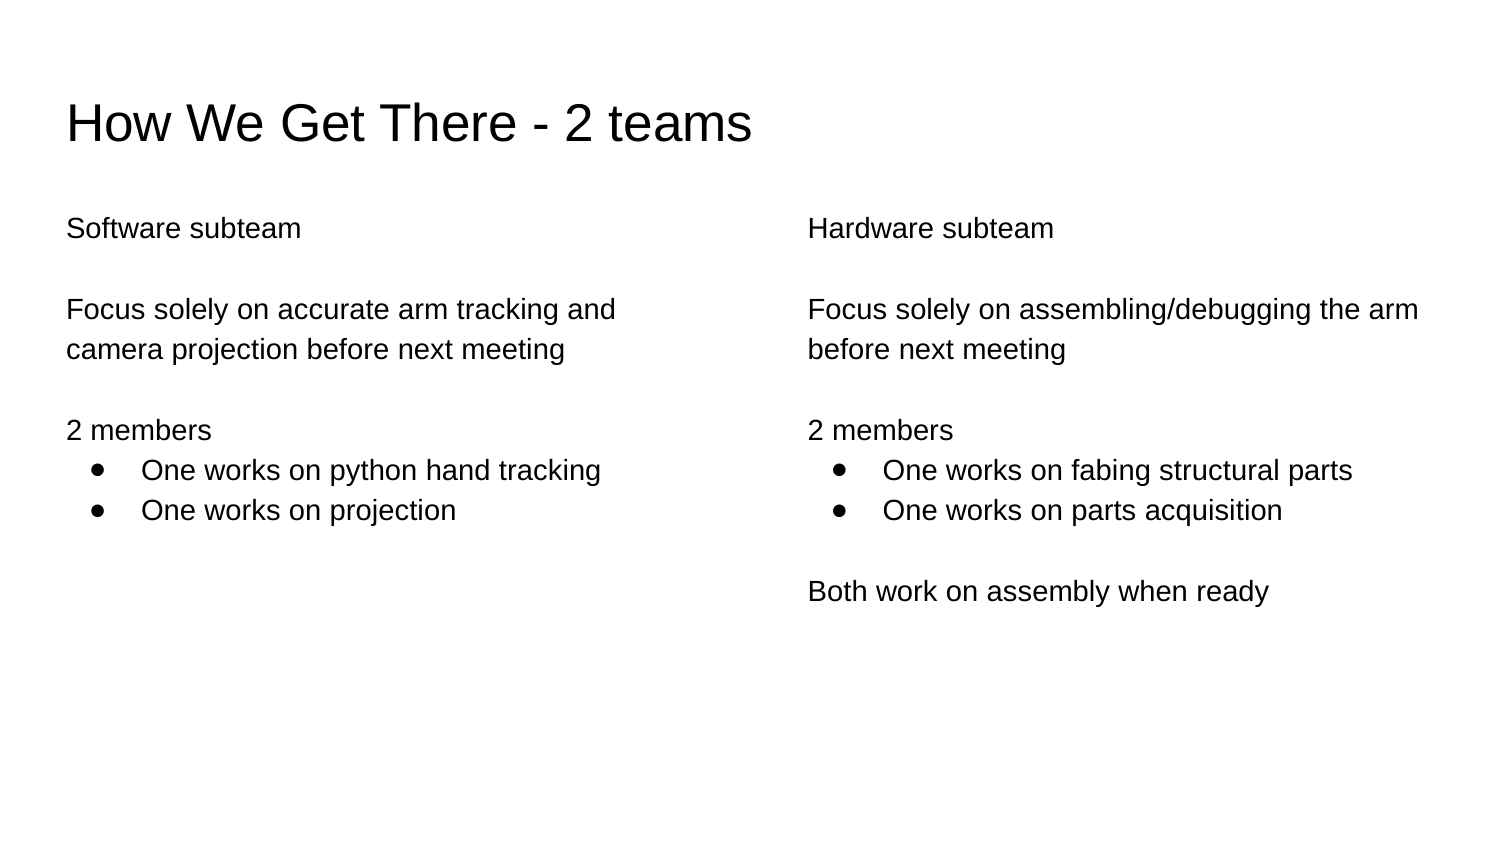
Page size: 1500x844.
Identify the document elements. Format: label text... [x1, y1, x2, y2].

title How We Get There - 2 teams [51, 72, 1449, 167]
list Hardware subteam Focus solely on assembling/debugging the arm before next meeting 2 members One works on fabing structural parts One works on parts acquisition Both work on assembly when ready [792, 189, 1449, 750]
list Software subteam Focus solely on accurate arm tracking and camera projection before next meeting 2 members One works on python hand tracking One works on projection [51, 189, 708, 750]
